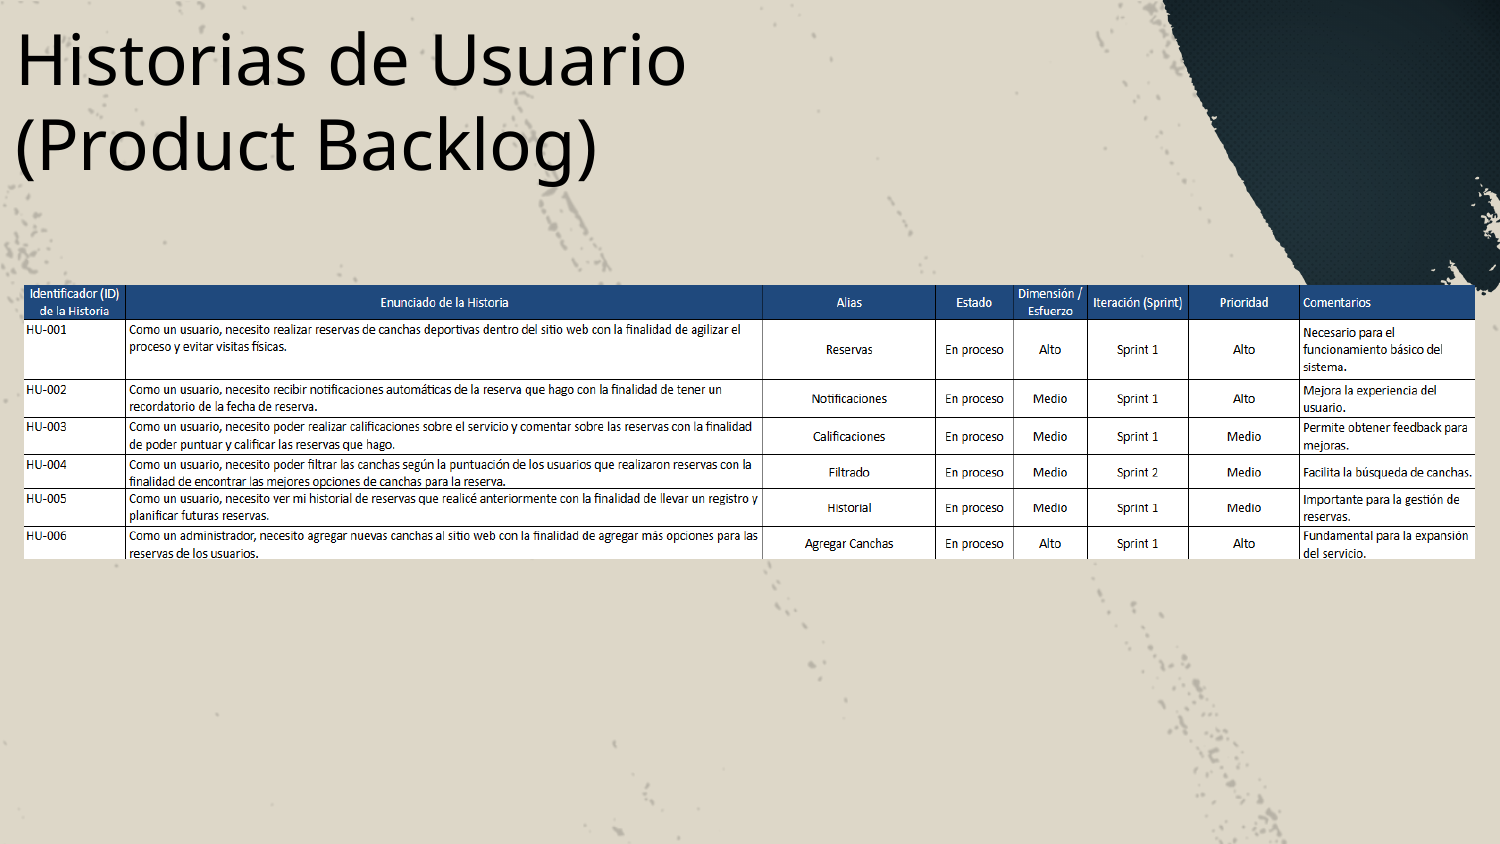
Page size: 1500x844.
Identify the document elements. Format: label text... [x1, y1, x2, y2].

title Historias de Usuario (Product Backlog) [0, 0, 1460, 203]
picture [2, 0, 1500, 844]
